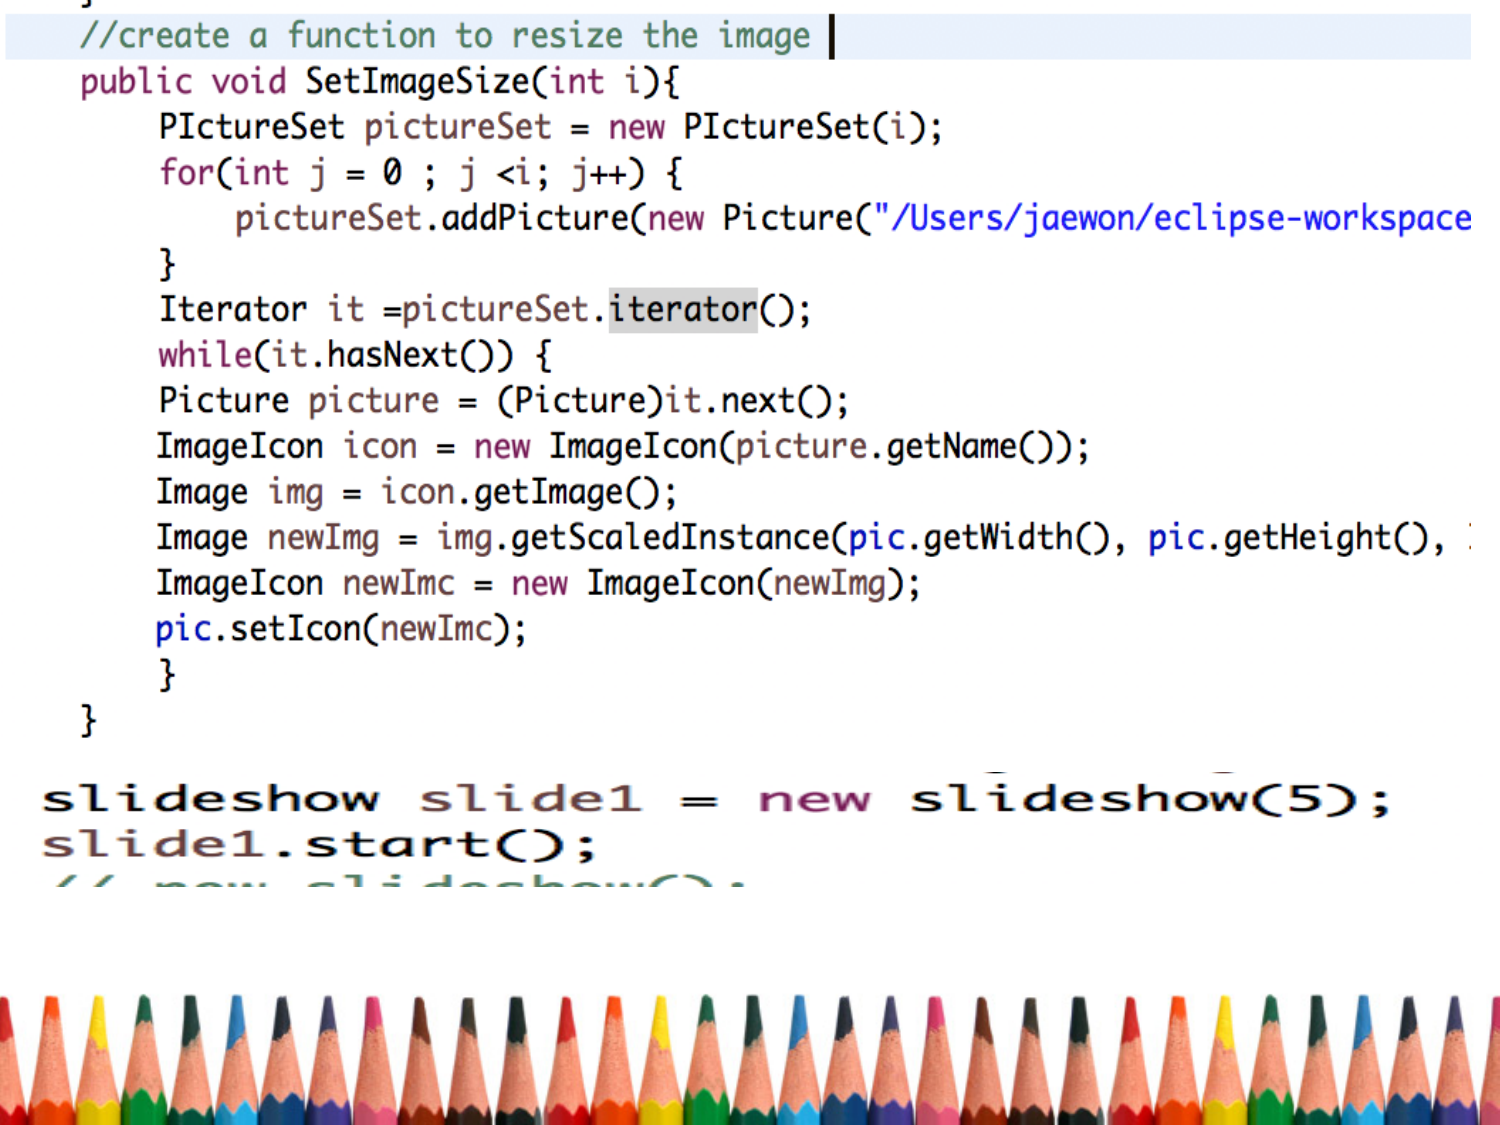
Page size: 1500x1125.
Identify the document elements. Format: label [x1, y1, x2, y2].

picture [0, 0, 1500, 1125]
list [0, 0, 1471, 744]
